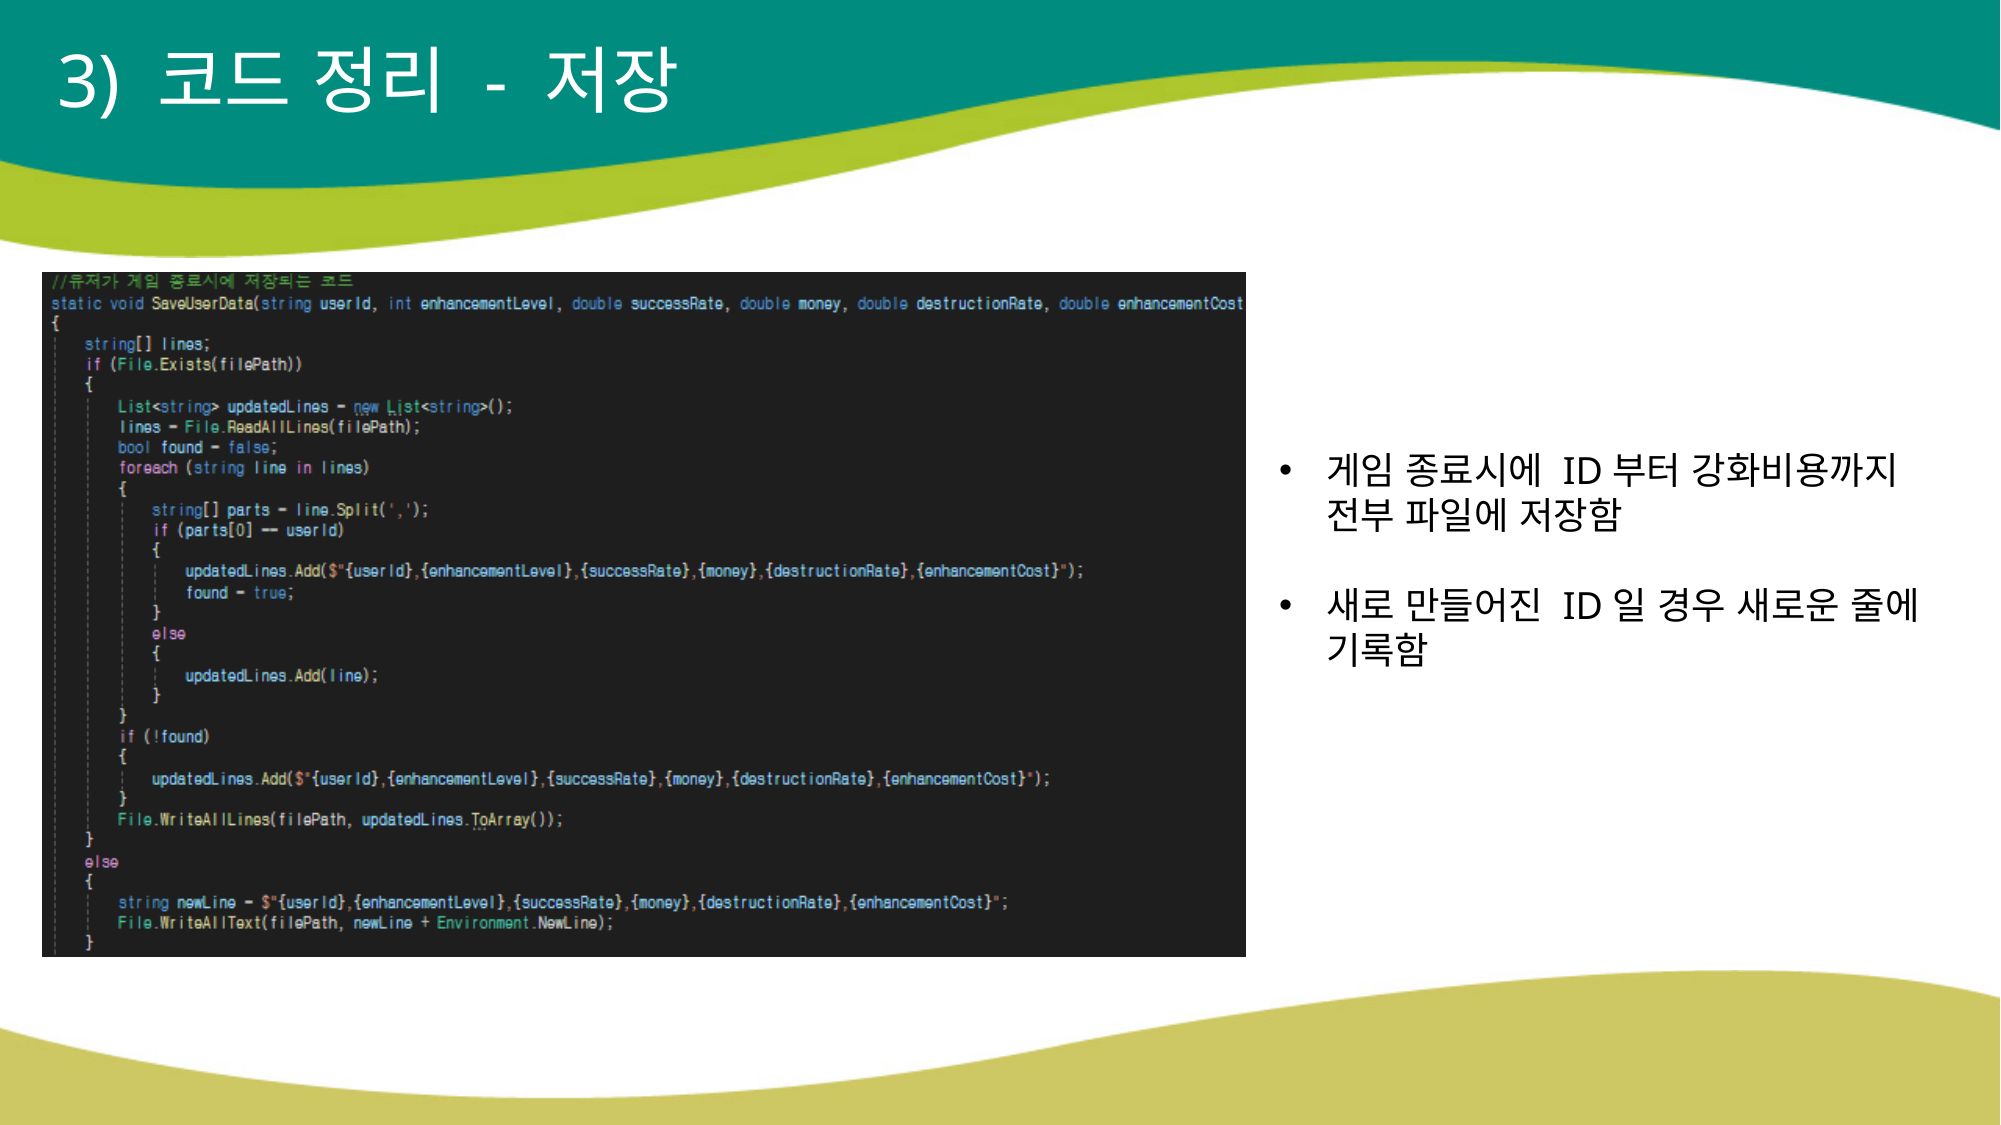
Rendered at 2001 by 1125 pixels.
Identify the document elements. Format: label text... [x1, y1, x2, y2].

text_box 게임 종료시에 ID부터 강화비용까지 전부 파일에 저장함 새로 만들어진 ID일 경우 새로운 줄에 기록함 [1264, 439, 1958, 680]
picture [0, 0, 2000, 258]
picture [42, 272, 1246, 957]
picture [0, 970, 2000, 1125]
